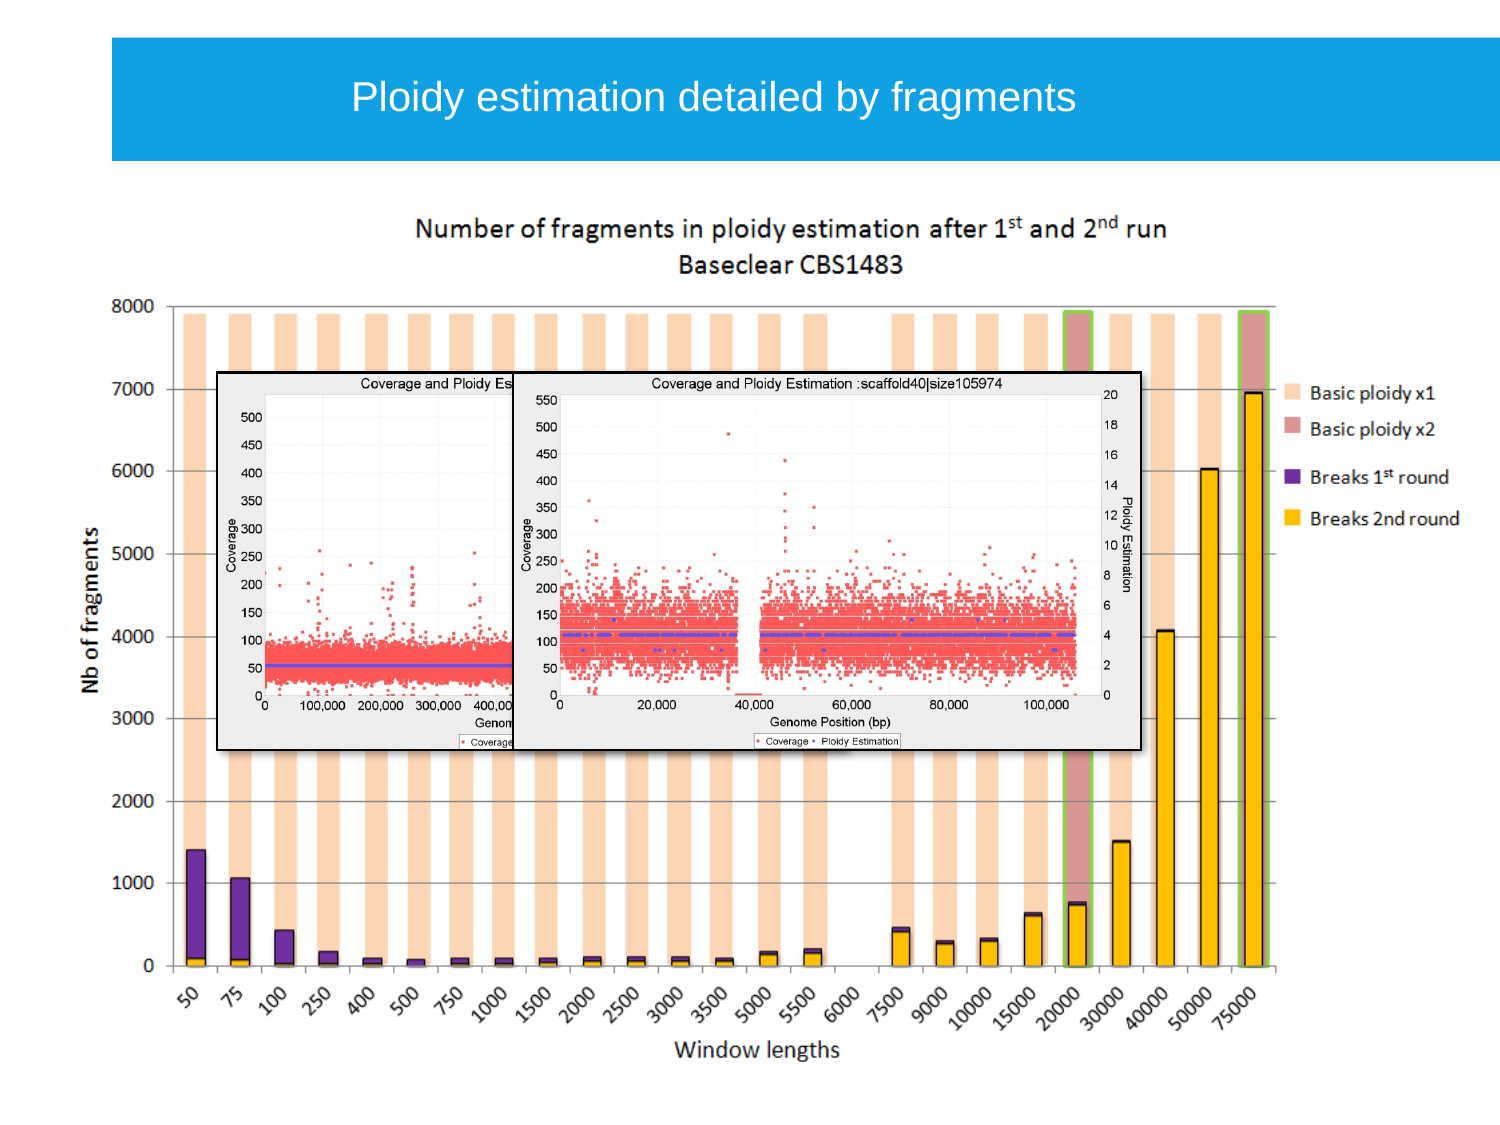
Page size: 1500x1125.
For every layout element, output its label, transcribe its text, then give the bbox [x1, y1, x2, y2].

text_box Ploidy estimation detailed by fragments [324, 62, 1416, 138]
picture [76, 207, 1471, 1067]
text_box [112, 37, 1500, 161]
